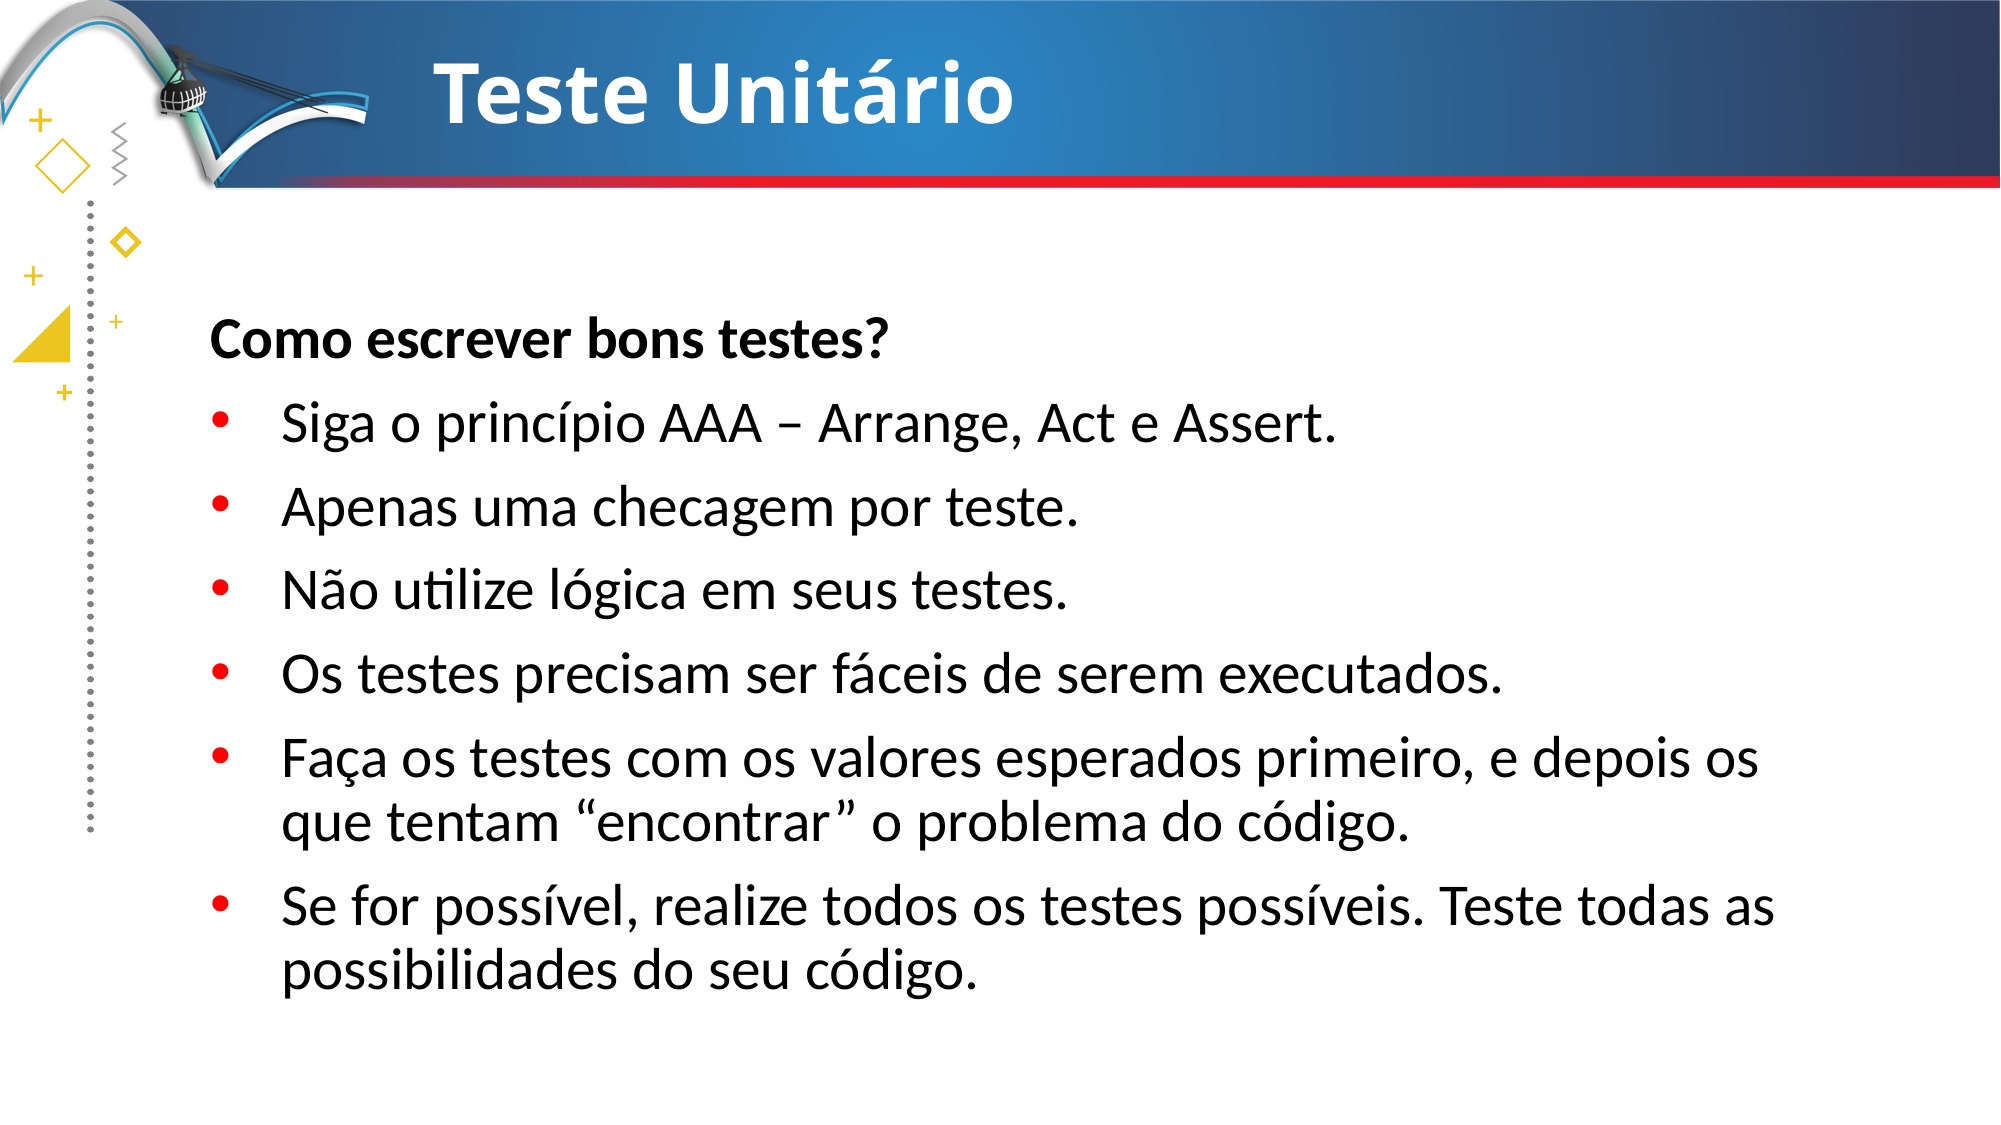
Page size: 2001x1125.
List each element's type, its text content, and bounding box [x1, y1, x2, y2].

picture [39, 142, 86, 190]
title Teste Unitário [417, 35, 1982, 172]
list Como escrever bons testes? Siga o princípio AAA – Arrange, Act e Assert. Apenas uma checagem por teste. Não utilize lógica em seus testes. Os testes precisam ser fáceis de serem executados. Faça os testes com os valores esperados primeiro, e depois os que tentam “encontrar” o problema do código. Se for possível, realize todos os testes possíveis. Teste todas as possibilidades do seu código. [195, 299, 1863, 1014]
picture [0, 0, 2000, 190]
